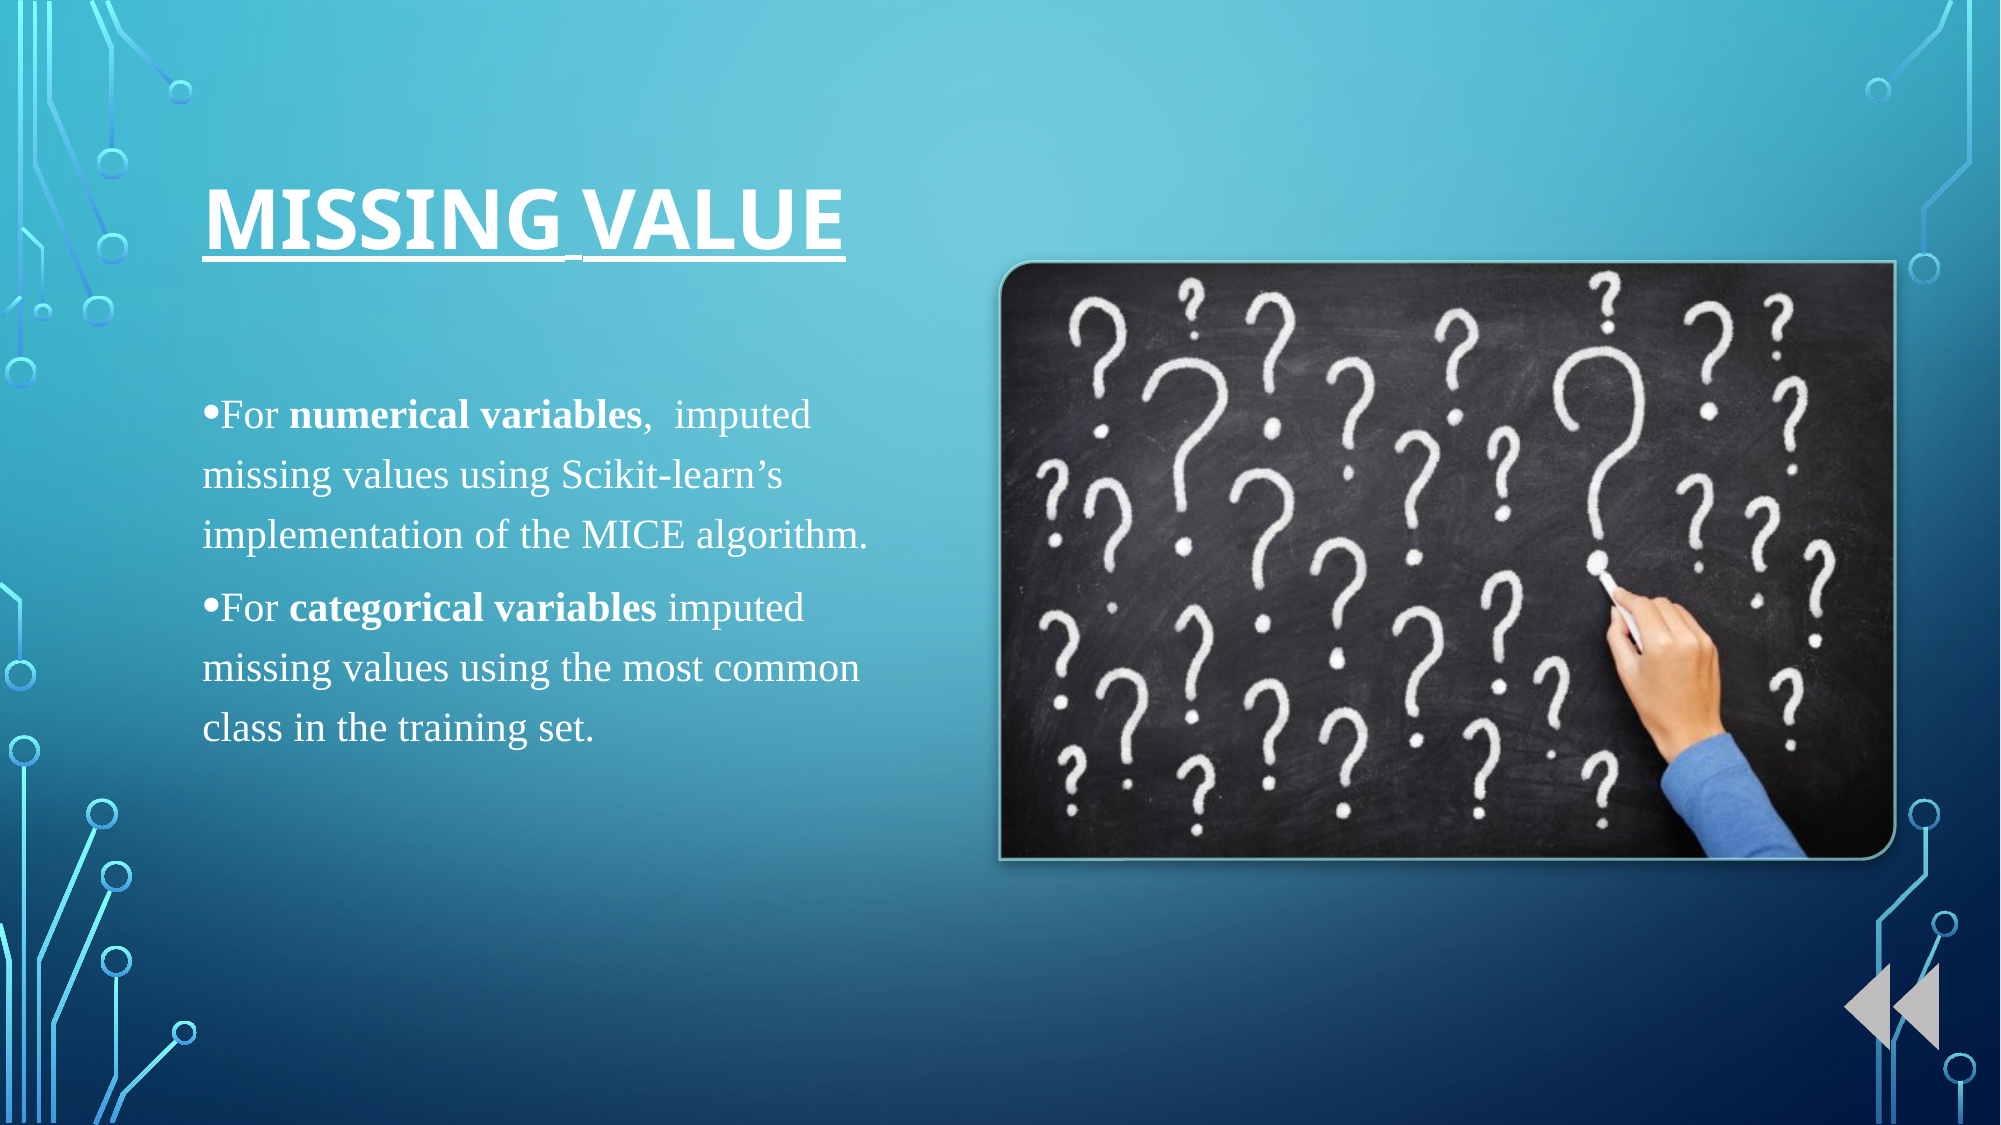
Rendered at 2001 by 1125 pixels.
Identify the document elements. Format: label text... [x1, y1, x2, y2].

picture [1820, 931, 1971, 1082]
picture [999, 261, 1896, 860]
text_box For numerical variables, imputed missing values using Scikit-learn’s implementation of the MICE algorithm. For categorical variables imputed missing values using the most common class in the training set. [187, 369, 919, 767]
text_box MISSING VALUE [187, 101, 919, 344]
